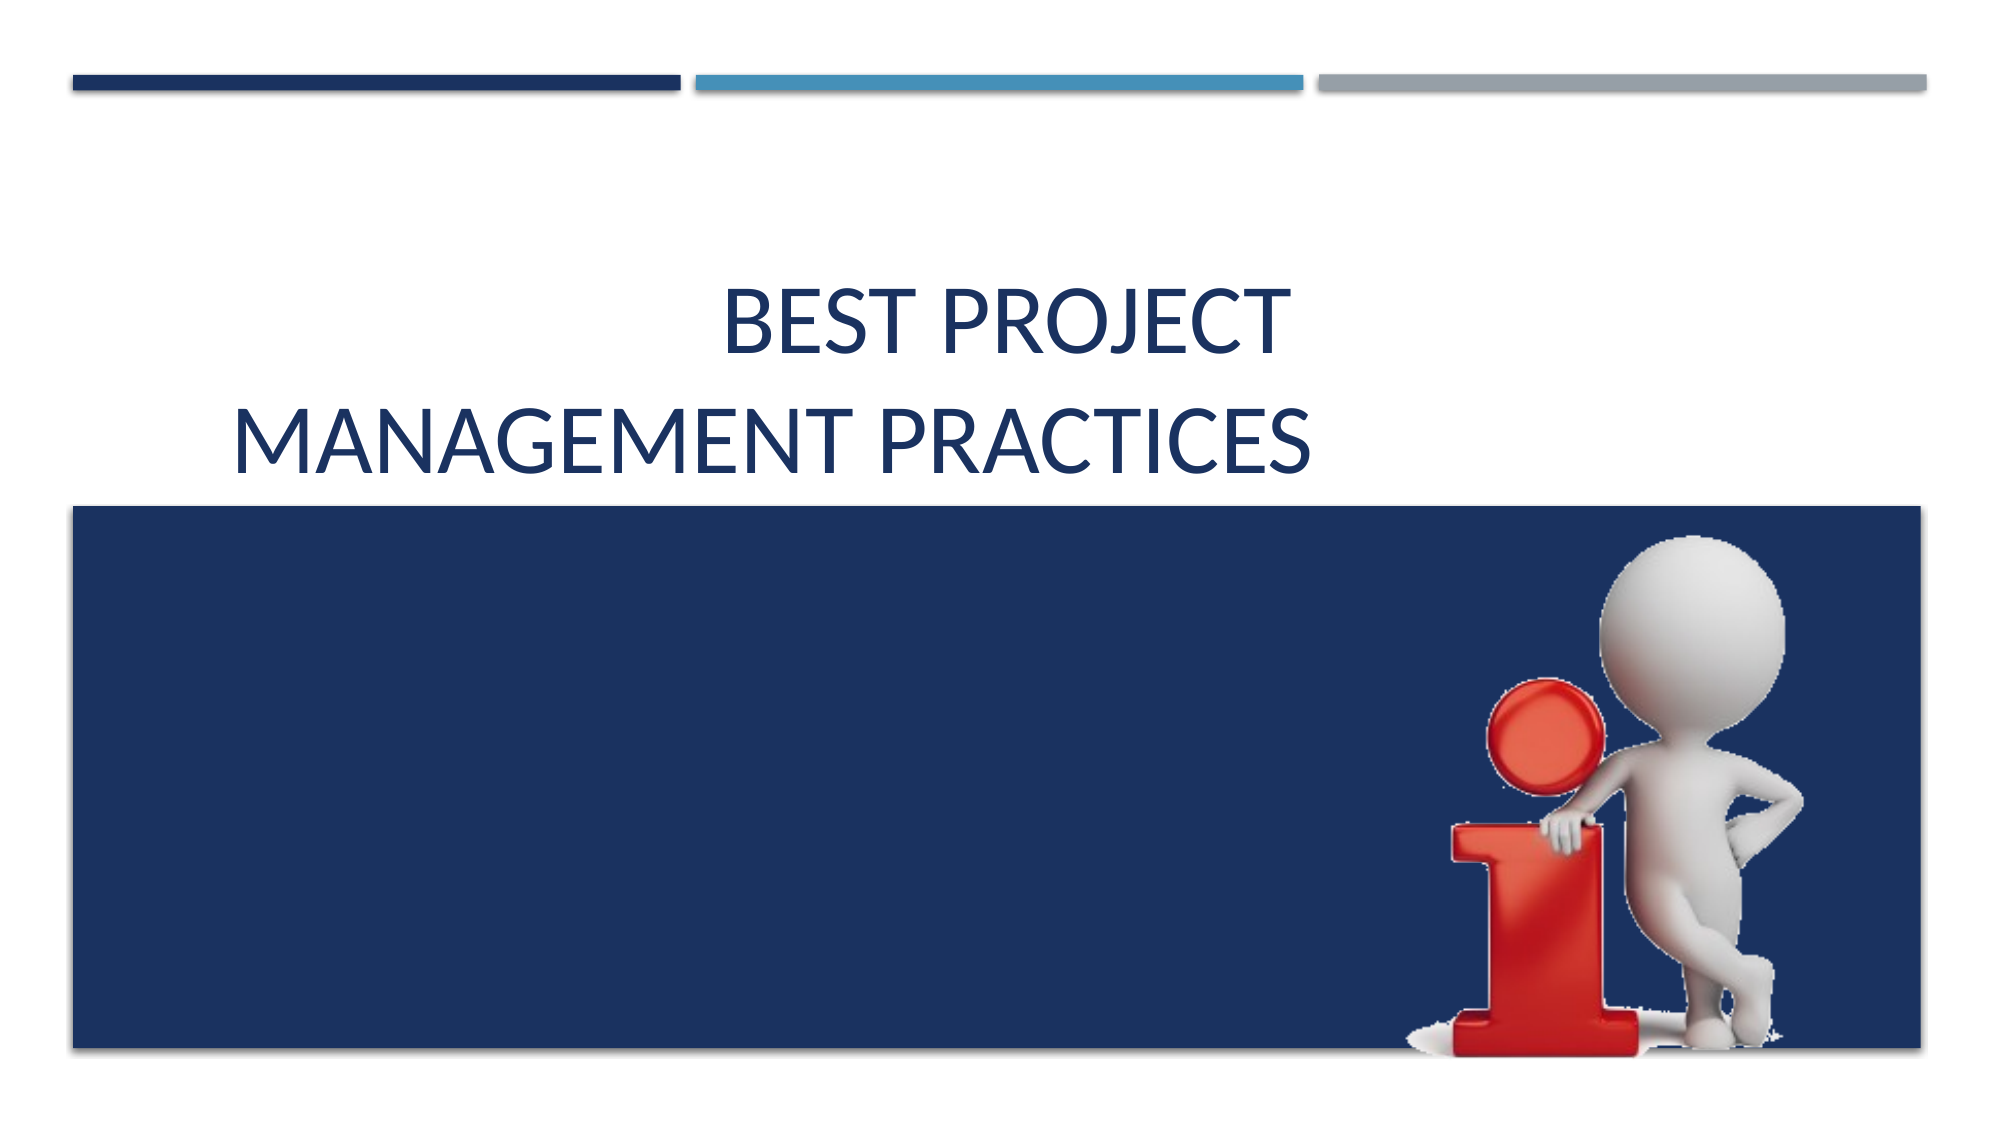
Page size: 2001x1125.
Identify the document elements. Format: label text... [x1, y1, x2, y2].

title Best Project Management Practices [0, 130, 1330, 502]
picture [1363, 500, 1868, 1119]
